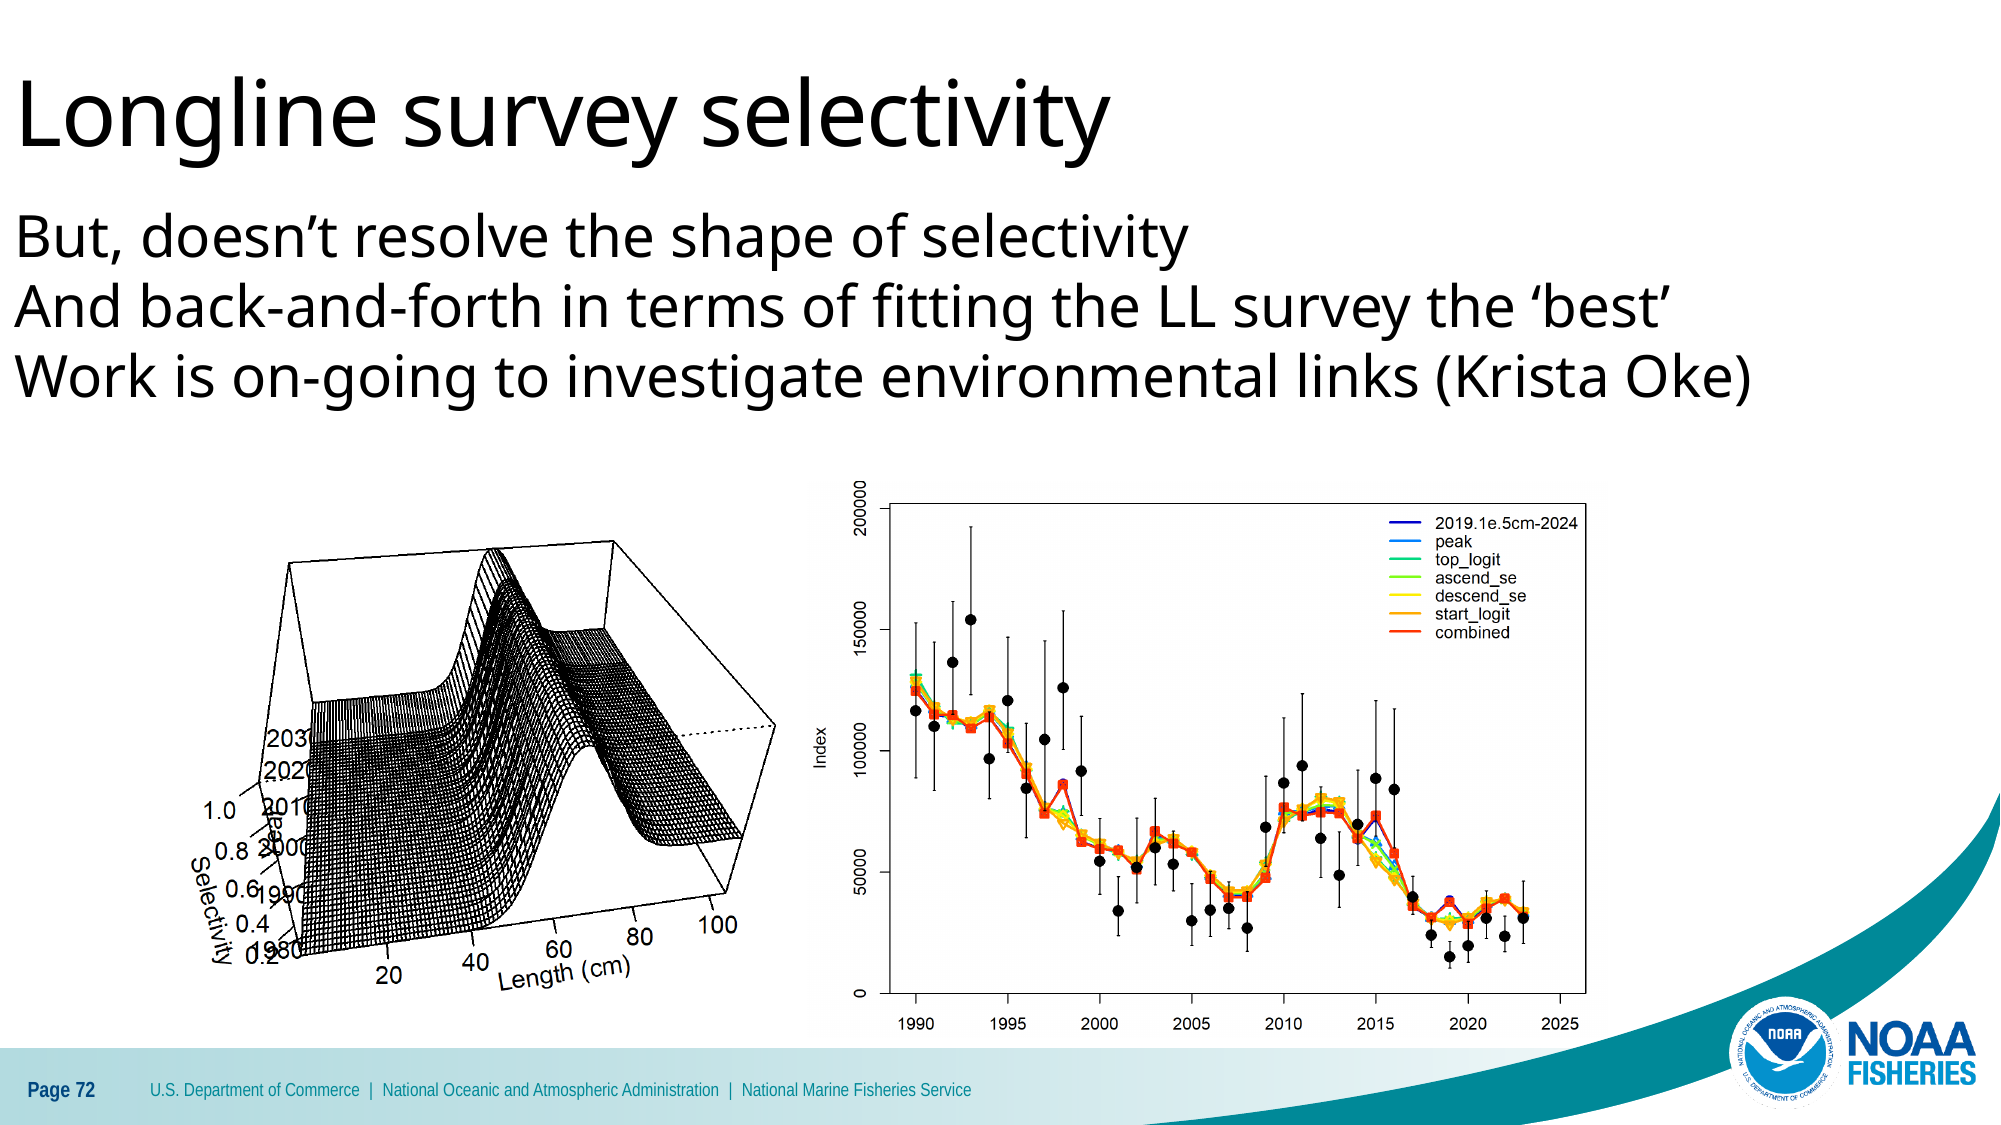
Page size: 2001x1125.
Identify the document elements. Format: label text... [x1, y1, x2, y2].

picture [163, 528, 791, 1008]
picture [1966, 1065, 1976, 1073]
picture [807, 480, 1608, 1038]
title Longline survey selectivity [0, 59, 1725, 191]
list But, doesn’t resolve the shape of selectivity And back-and-forth in terms of fitting the LL survey the ‘best’ Work is on-going to investigate environmental links (Krista Oke) [0, 191, 1982, 906]
picture [1729, 996, 1976, 1109]
